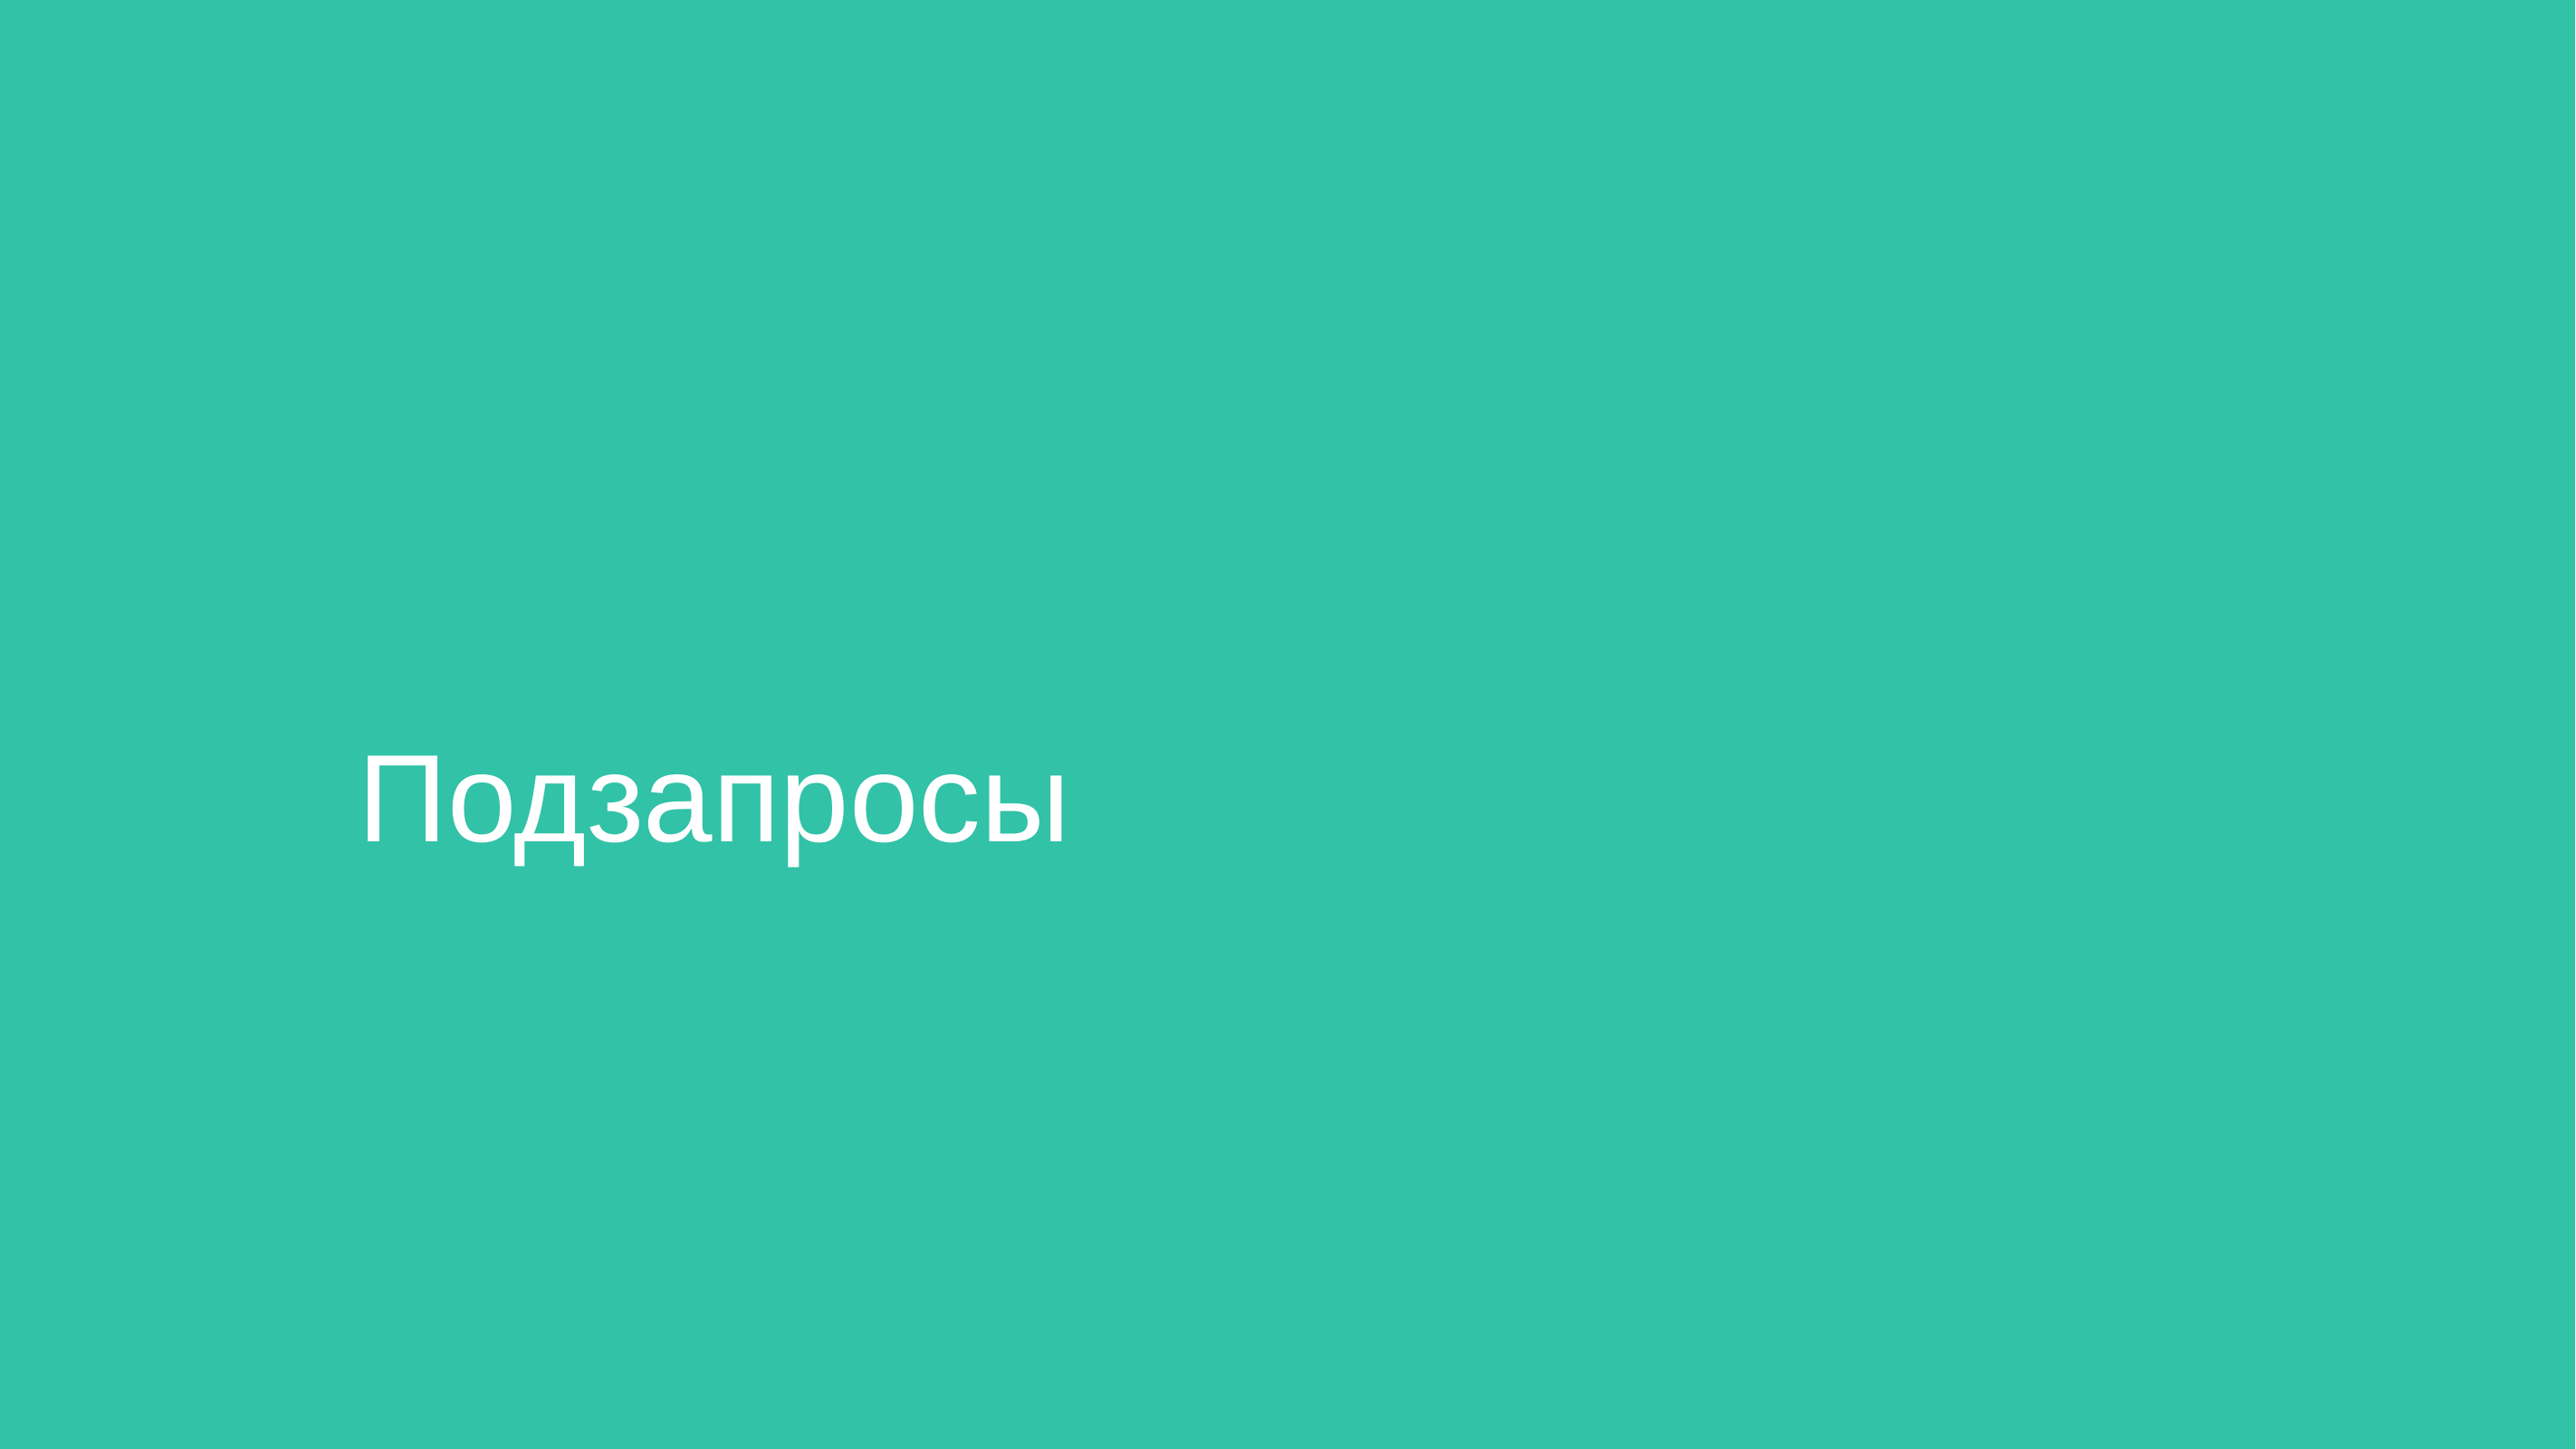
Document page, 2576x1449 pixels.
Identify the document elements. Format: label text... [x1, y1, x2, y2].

title Подзапросы [358, 341, 2227, 868]
